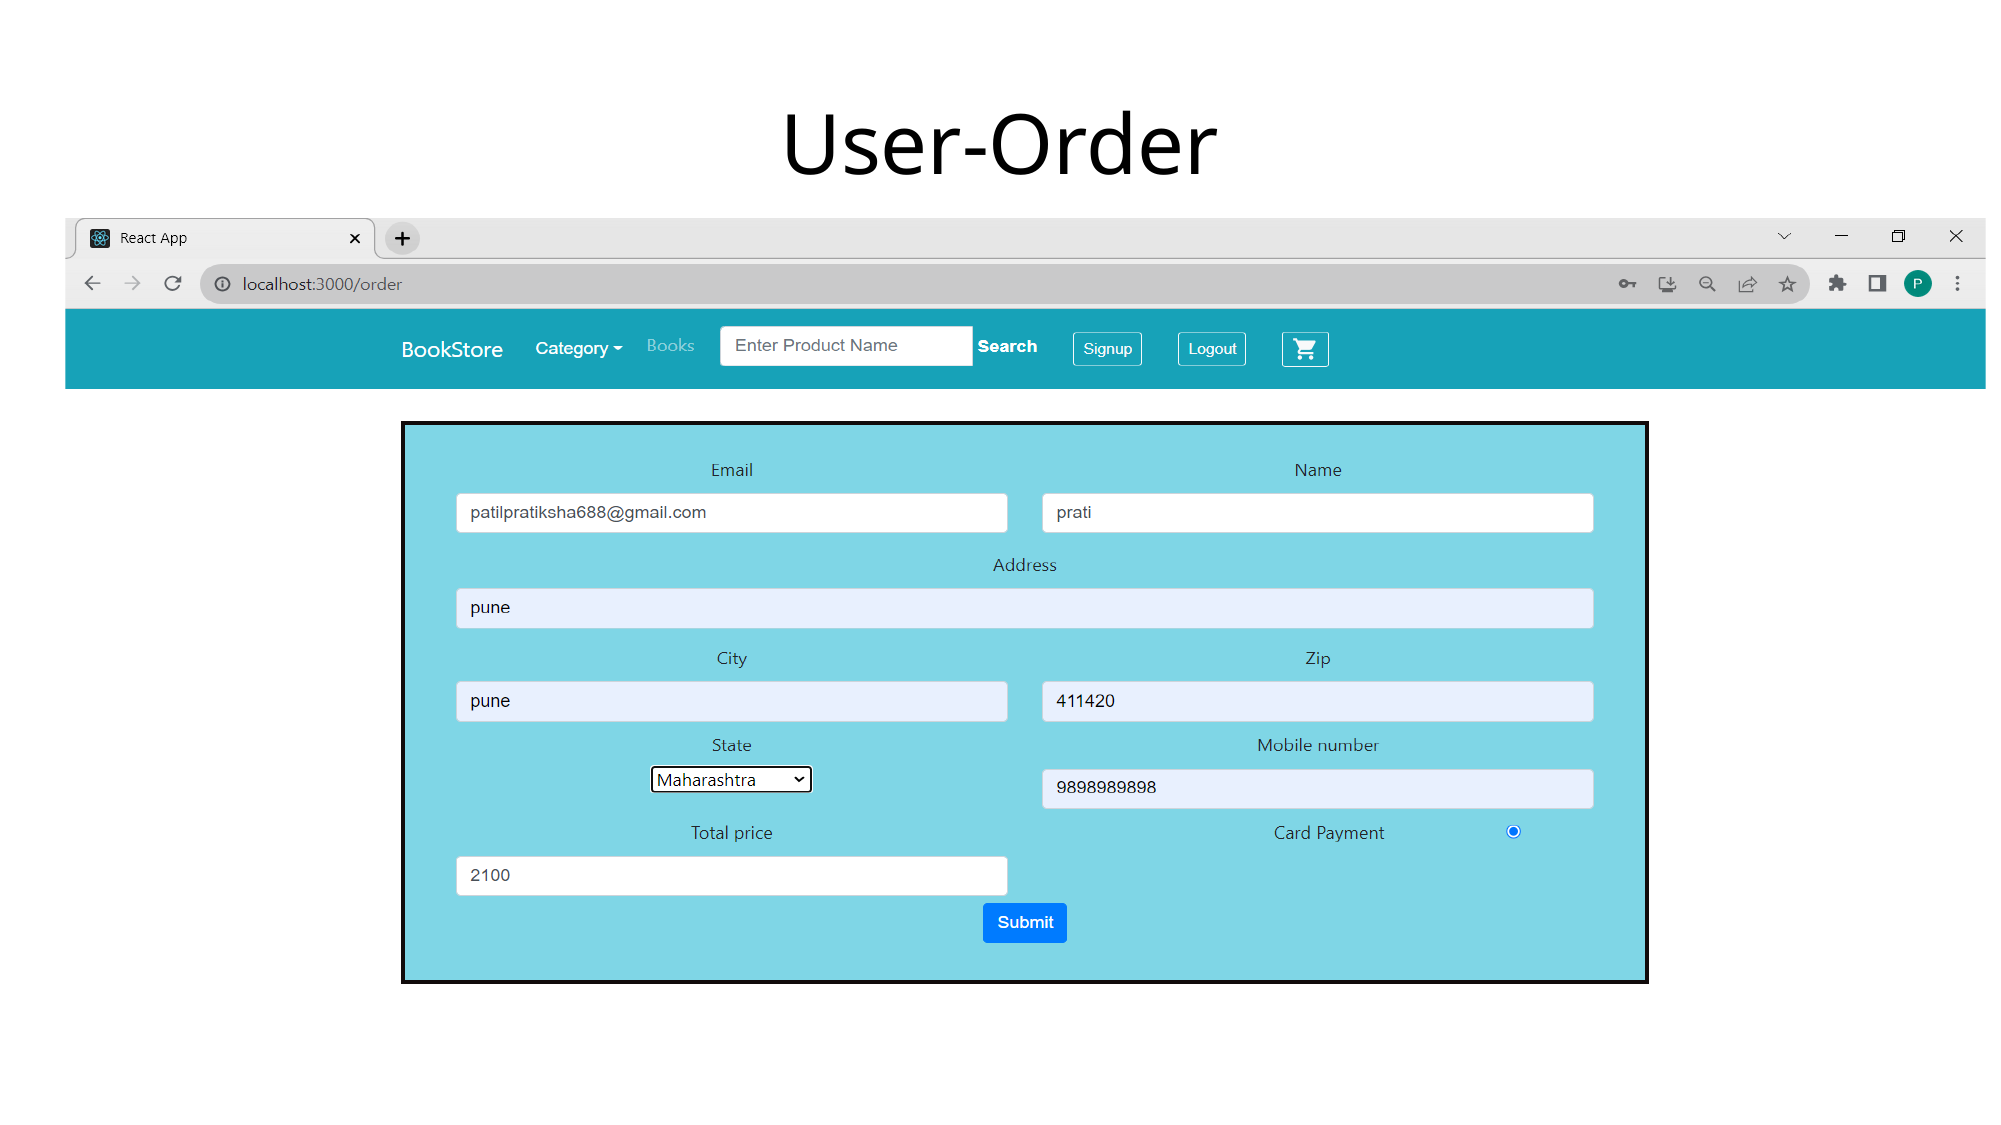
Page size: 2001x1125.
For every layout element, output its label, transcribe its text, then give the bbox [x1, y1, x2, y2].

picture [65, 218, 1986, 1079]
title User-Order [137, 59, 1863, 218]
